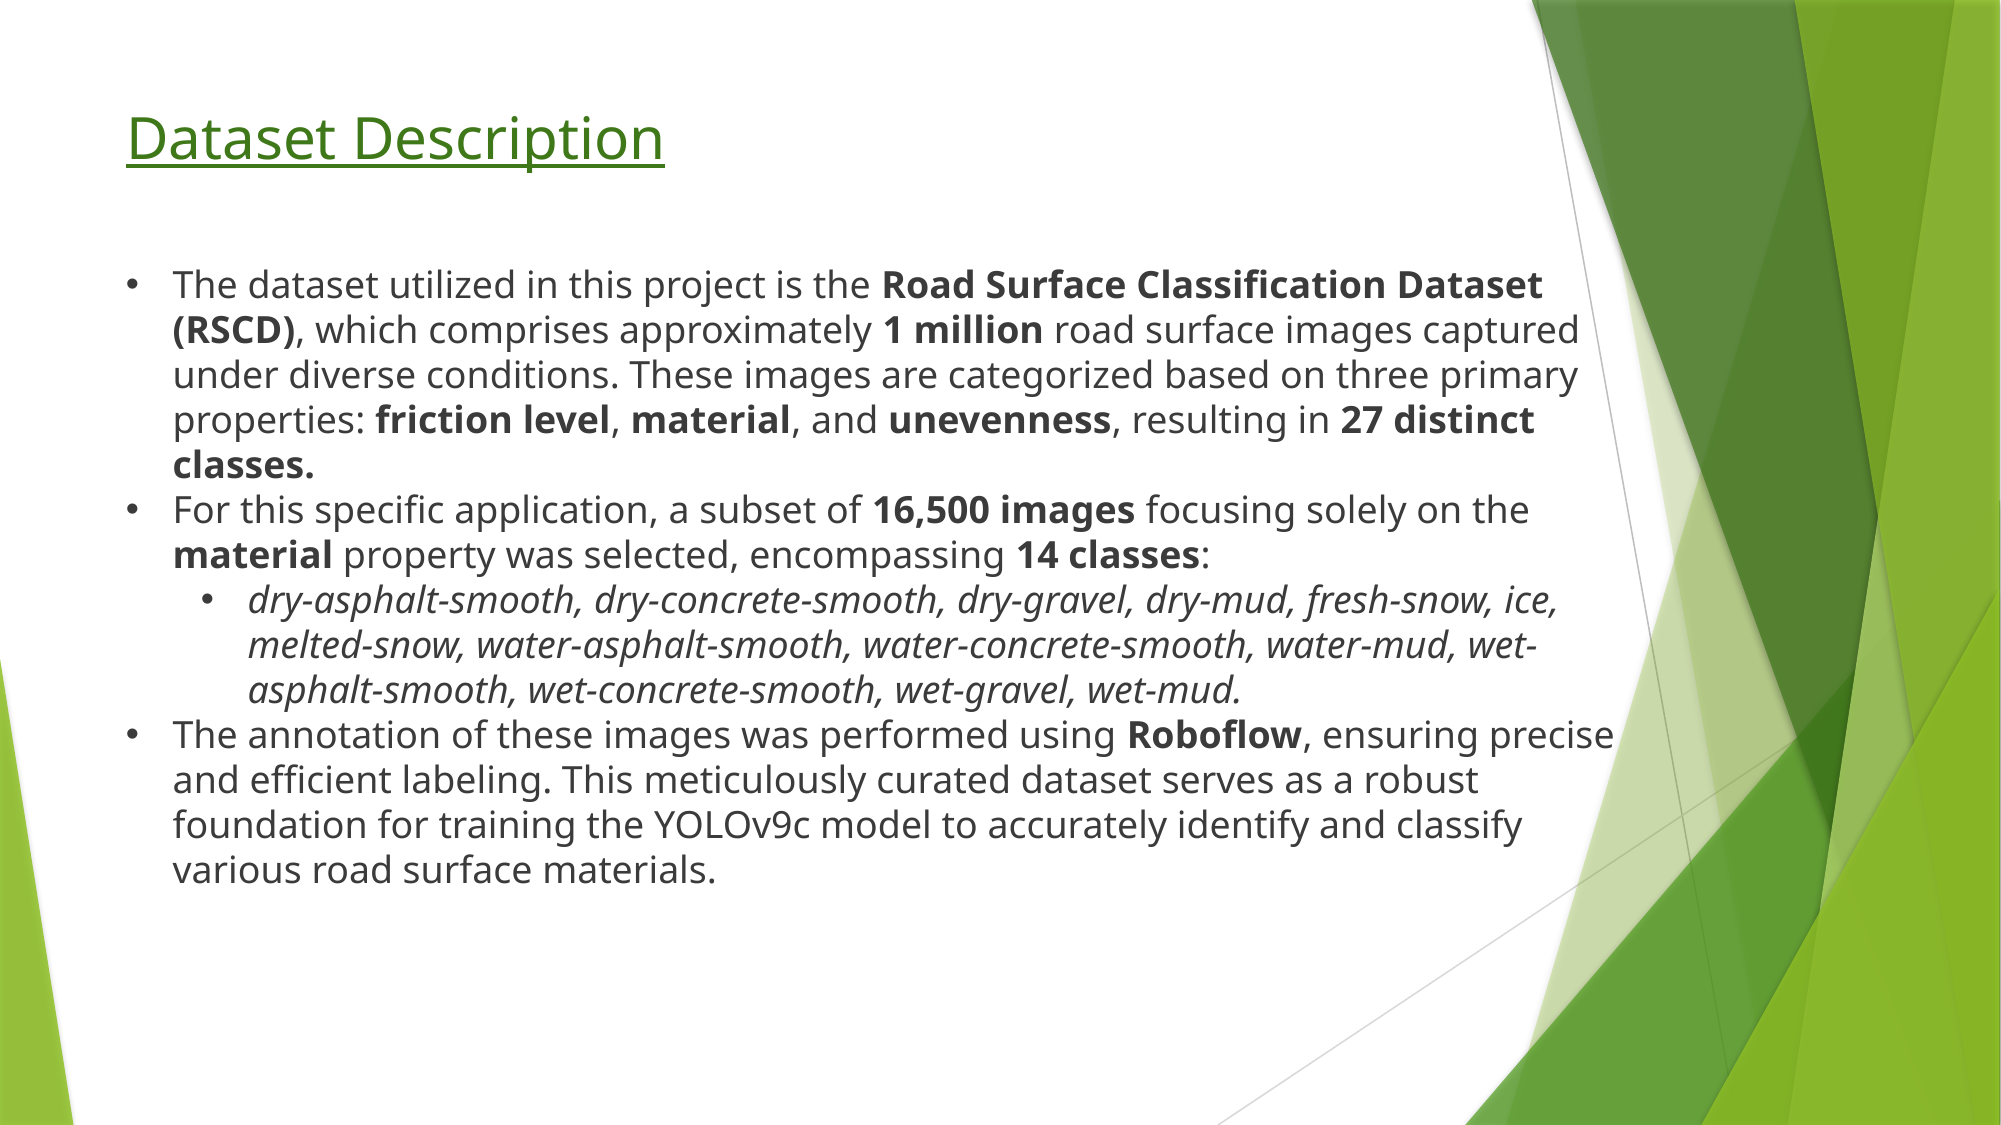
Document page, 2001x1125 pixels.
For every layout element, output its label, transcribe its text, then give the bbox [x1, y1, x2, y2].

title Dataset Description [111, 93, 1522, 236]
text_box The dataset utilized in this project is the Road Surface Classification Dataset (RSCD), which comprises approximately 1 million road surface images captured under diverse conditions. These images are categorized based on three primary properties: friction level, material, and unevenness, resulting in 27 distinct classes. For this specific application, a subset of 16,500 images focusing solely on the material property was selected, encompassing 14 classes: dry-asphalt-smooth, dry-concrete-smooth, dry-gravel, dry-mud, fresh-snow, ice, melted-snow, water-asphalt-smooth, water-concrete-smooth, water-mud, wet-asphalt-smooth, wet-concrete-smooth, wet-gravel, wet-mud. The annotation of these images was performed using Roboflow, ensuring precise and efficient labeling. This meticulously curated dataset serves as a robust foundation for training the YOLOv9c model to accurately identify and classify various road surface materials. [111, 253, 1633, 943]
